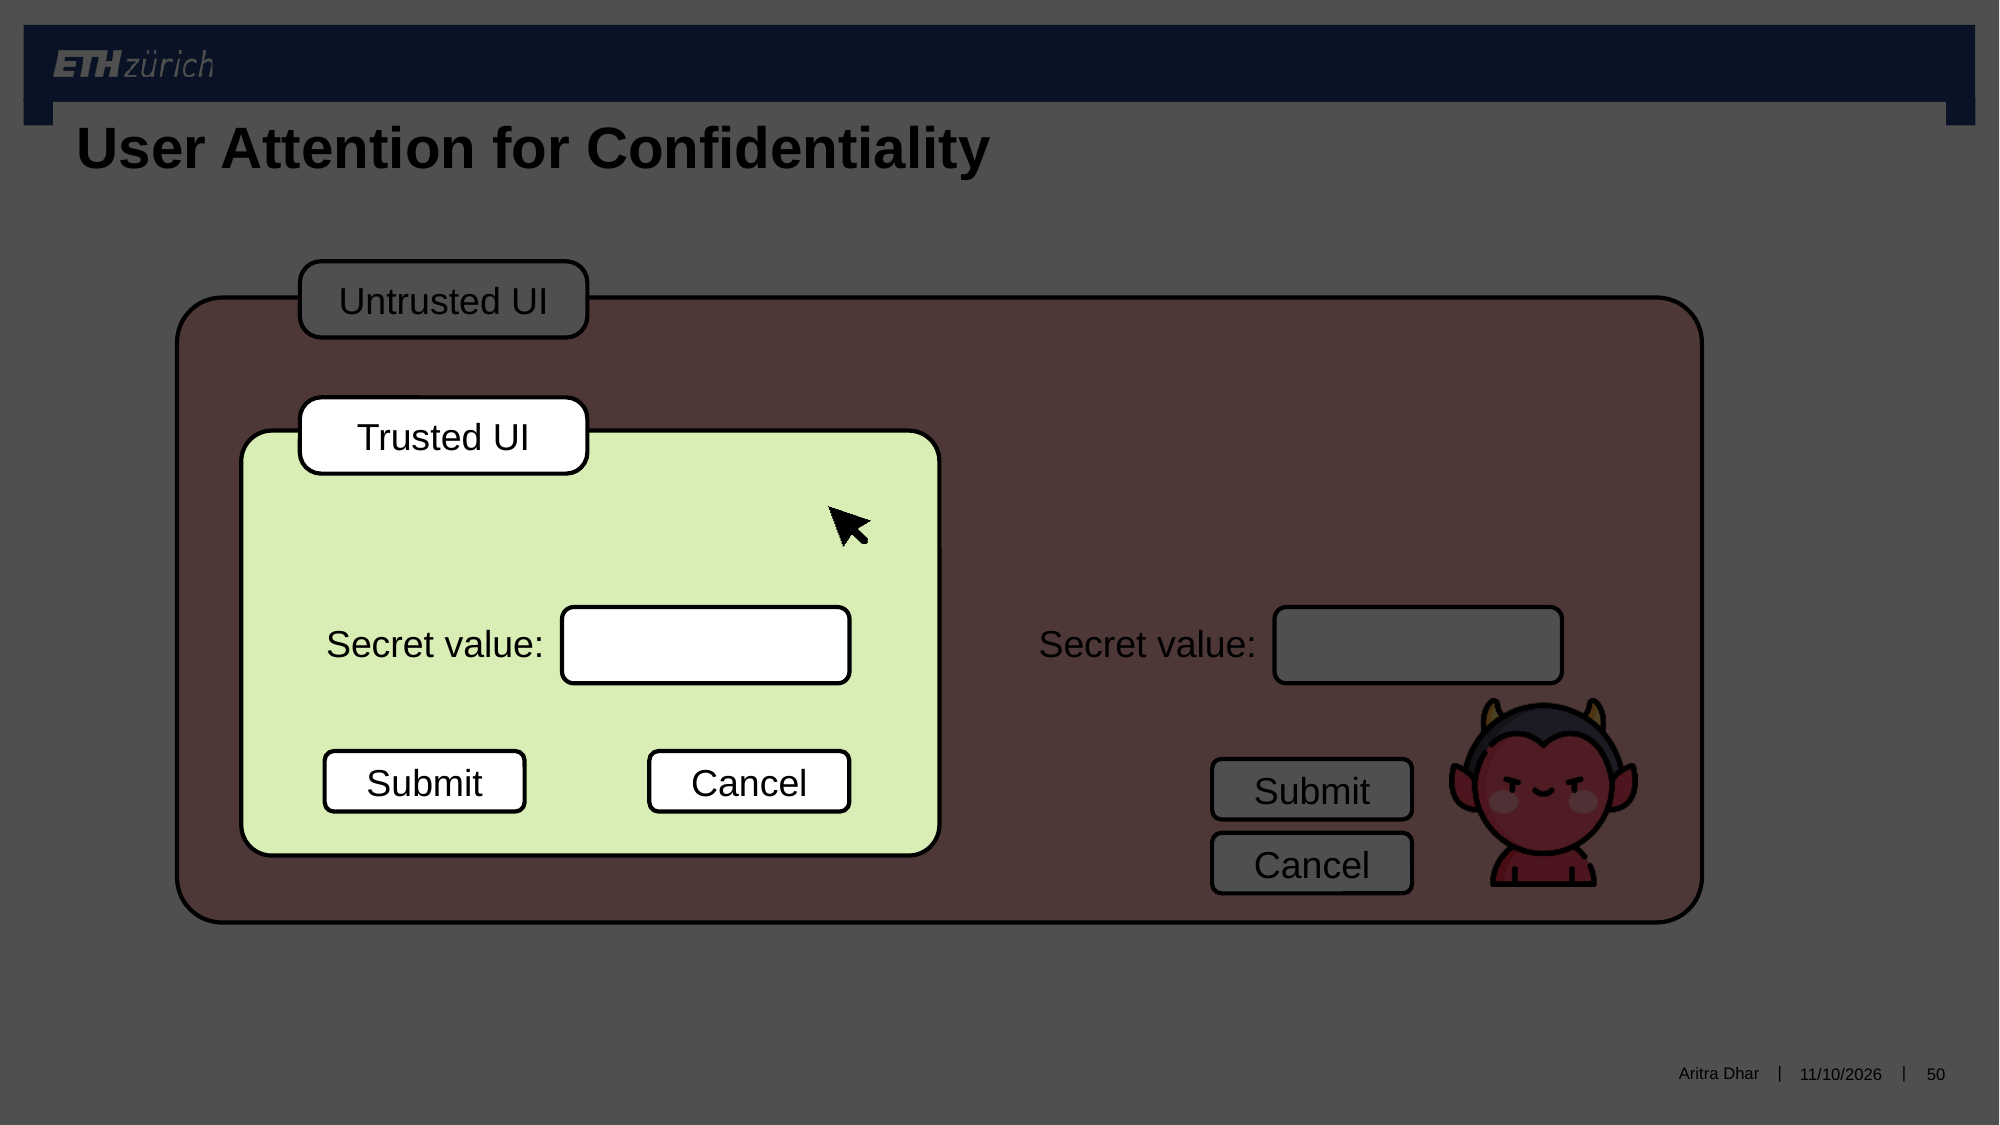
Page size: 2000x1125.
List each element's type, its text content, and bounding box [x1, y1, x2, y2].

text_box [239, 428, 942, 858]
picture [1449, 698, 1638, 887]
text_box Submit [322, 748, 527, 814]
text_box Cancel [647, 748, 852, 814]
picture [828, 506, 871, 547]
text_box Secret value: [311, 612, 560, 673]
text_box [0, 0, 2000, 1125]
text_box [560, 604, 852, 686]
text_box Trusted UI [297, 395, 590, 476]
